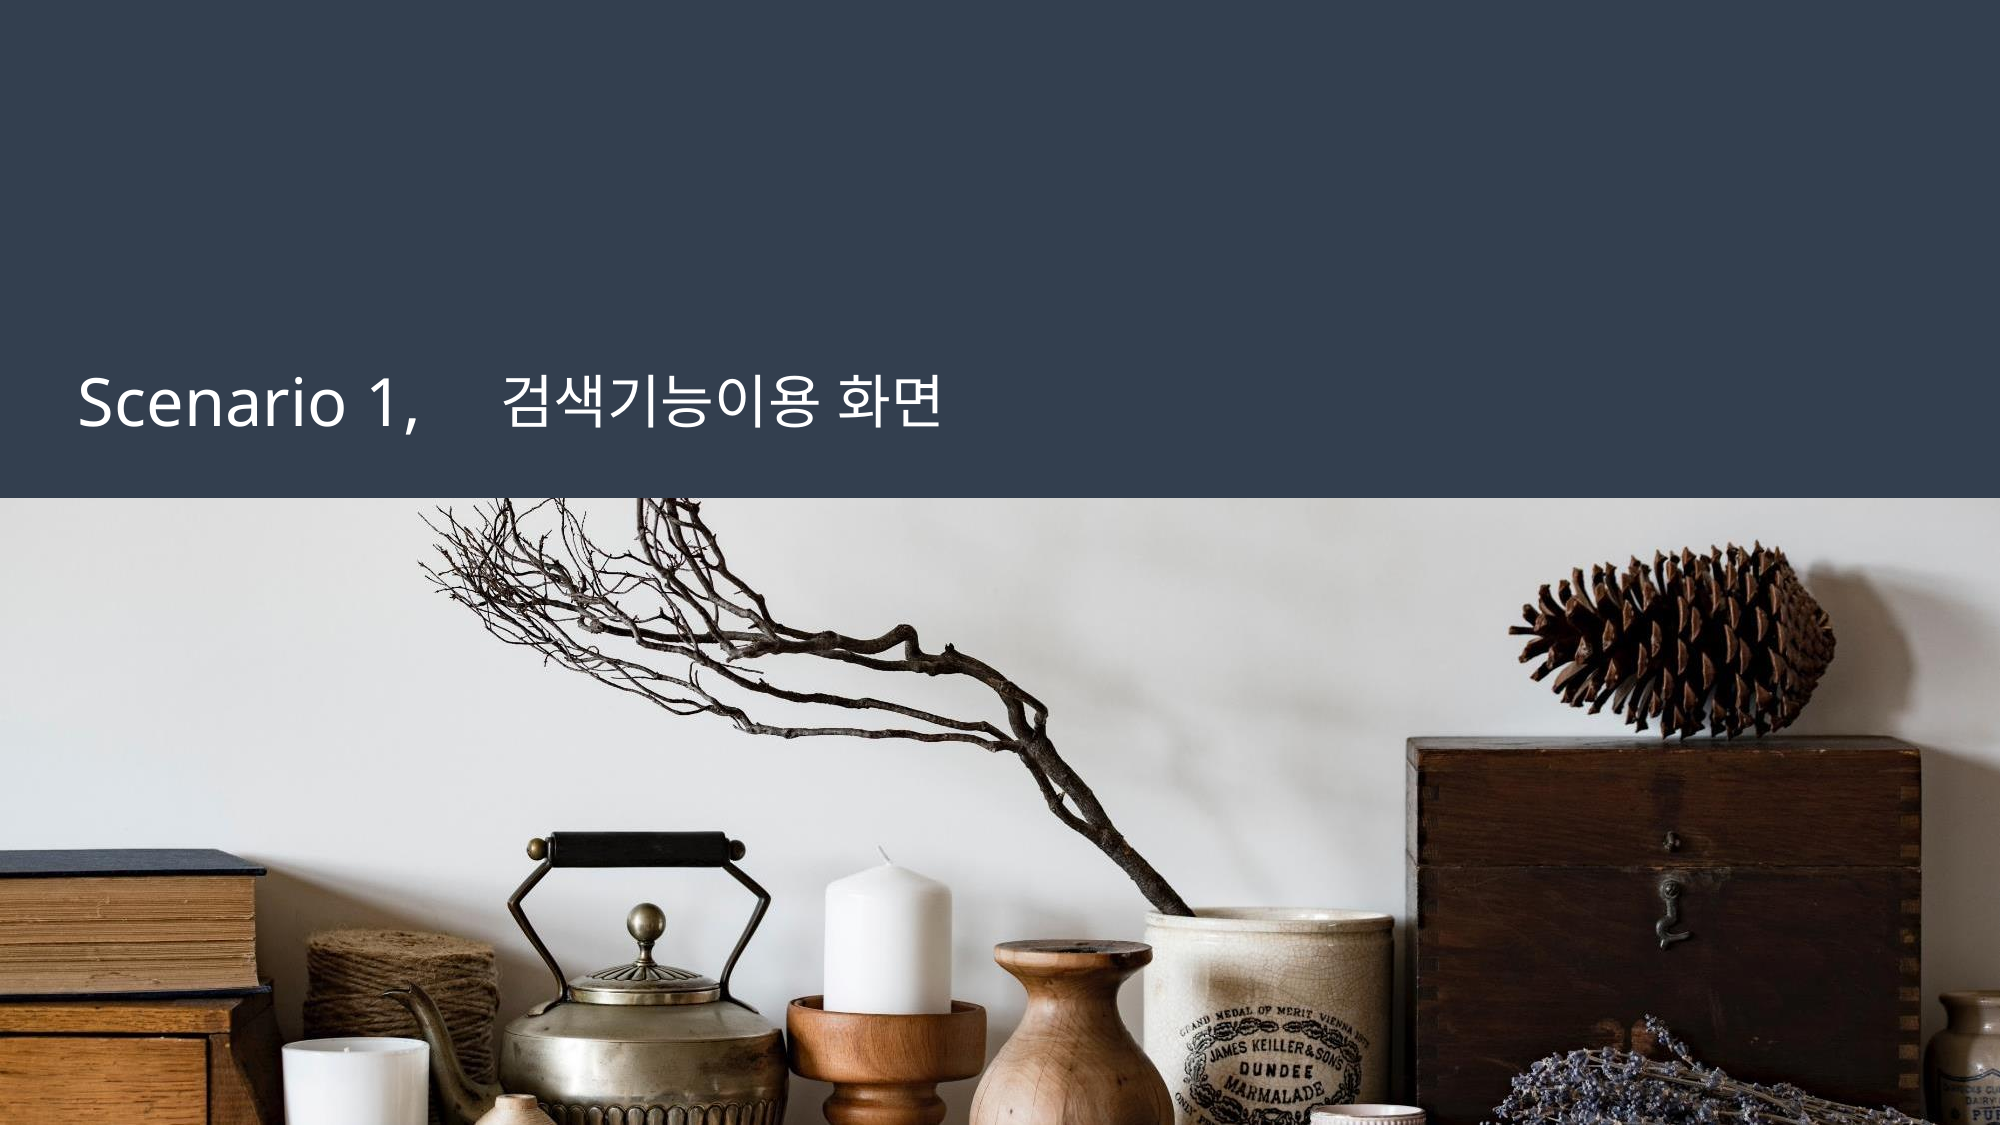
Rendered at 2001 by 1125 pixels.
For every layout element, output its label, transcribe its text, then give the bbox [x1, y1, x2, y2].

text_box 검색기능이용 화면 [485, 357, 1219, 443]
text_box Scenario 1, [63, 352, 454, 447]
picture [0, 498, 2000, 1125]
